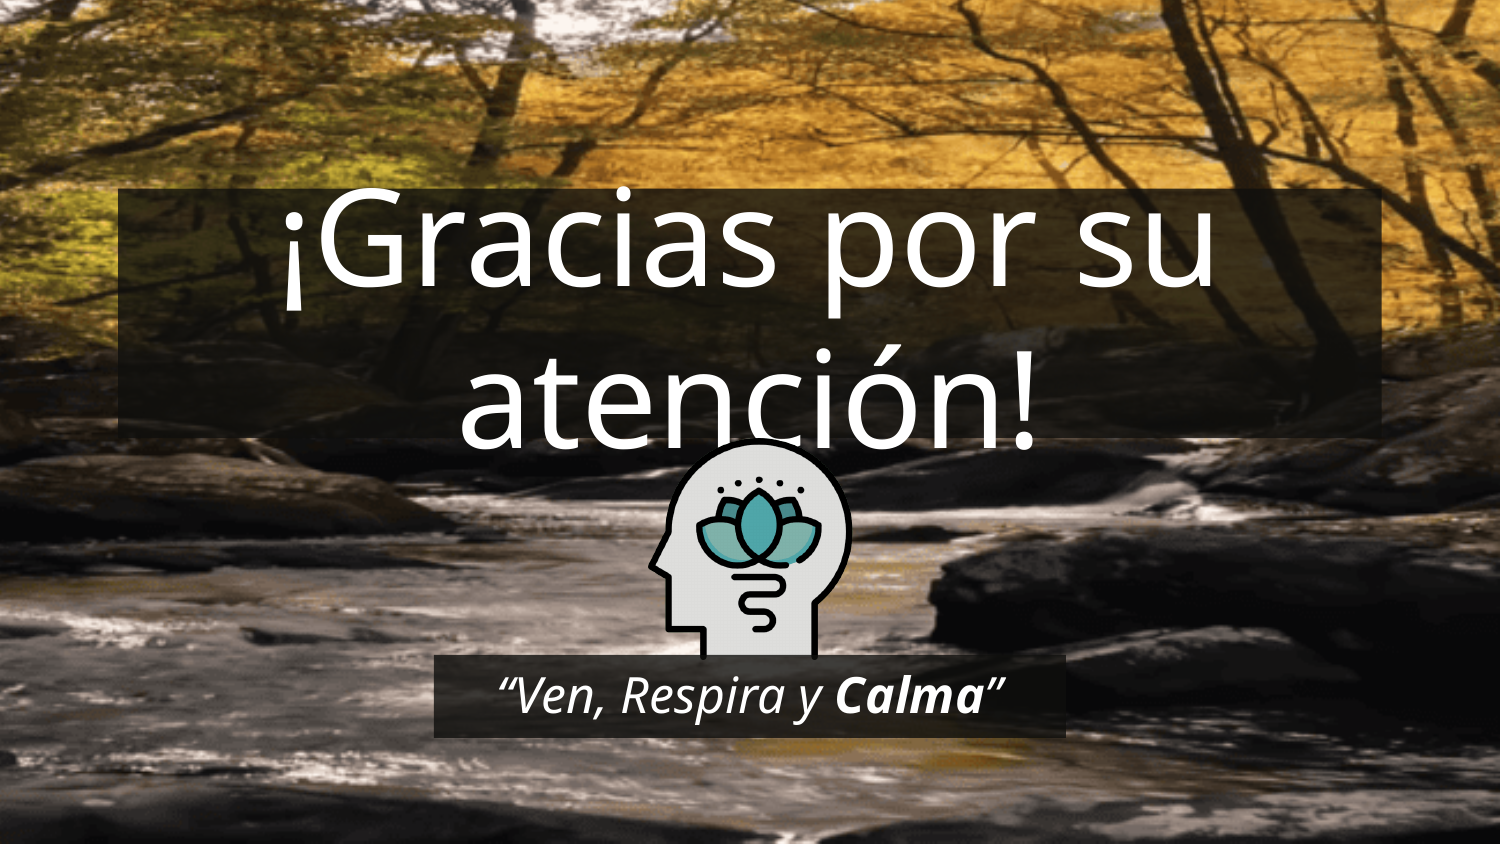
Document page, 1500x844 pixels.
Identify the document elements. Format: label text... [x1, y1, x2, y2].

text_box “Ven, Respira y Calma” [433, 654, 1066, 738]
picture [0, 0, 1500, 844]
title ¡Gracias por su atención! [118, 188, 1382, 439]
